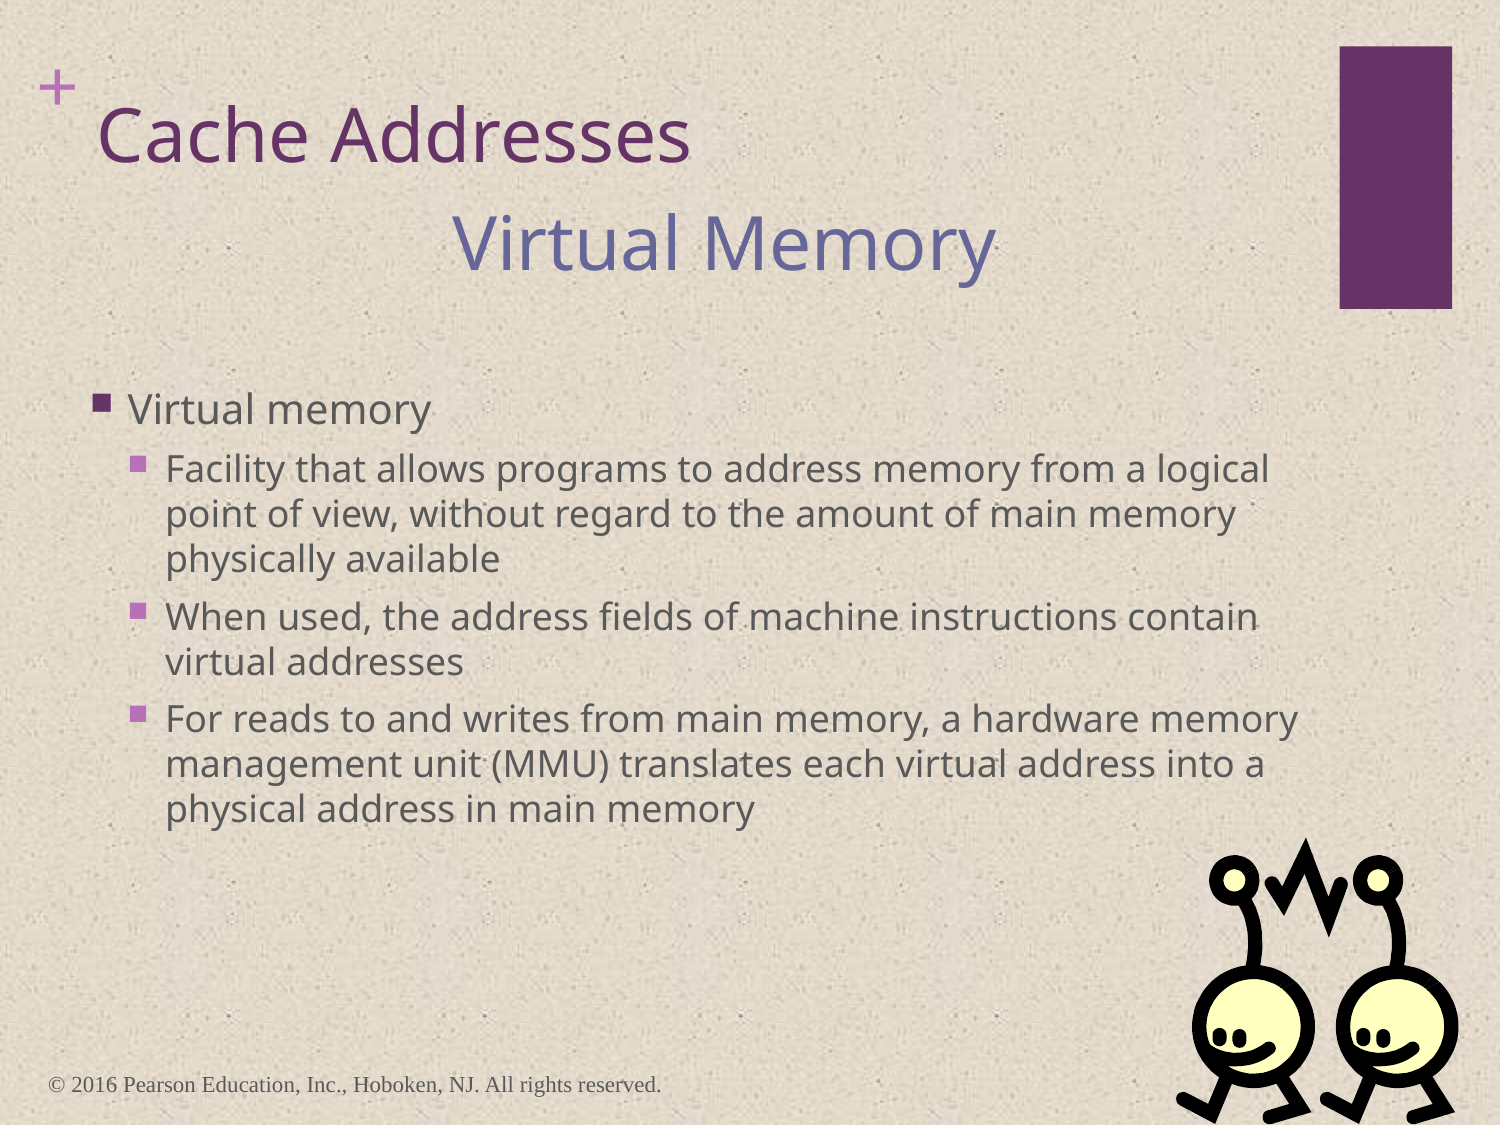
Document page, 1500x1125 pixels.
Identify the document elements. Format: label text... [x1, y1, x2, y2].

list Virtual memory Facility that allows programs to address memory from a logical point of view, without regard to the amount of main memory physically available When used, the address fields of machine instructions contain virtual addresses For reads to and writes from main memory, a hardware memory management unit (MMU) translates each virtual address into a physical address in main memory [75, 375, 1315, 1055]
footer © 2016 Pearson Education, Inc., Hoboken, NJ. All rights reserved. [33, 1053, 1038, 1114]
picture [0, 0, 1500, 1125]
title Cache Addresses [81, 22, 1322, 186]
list Virtual Memory [437, 187, 1435, 315]
